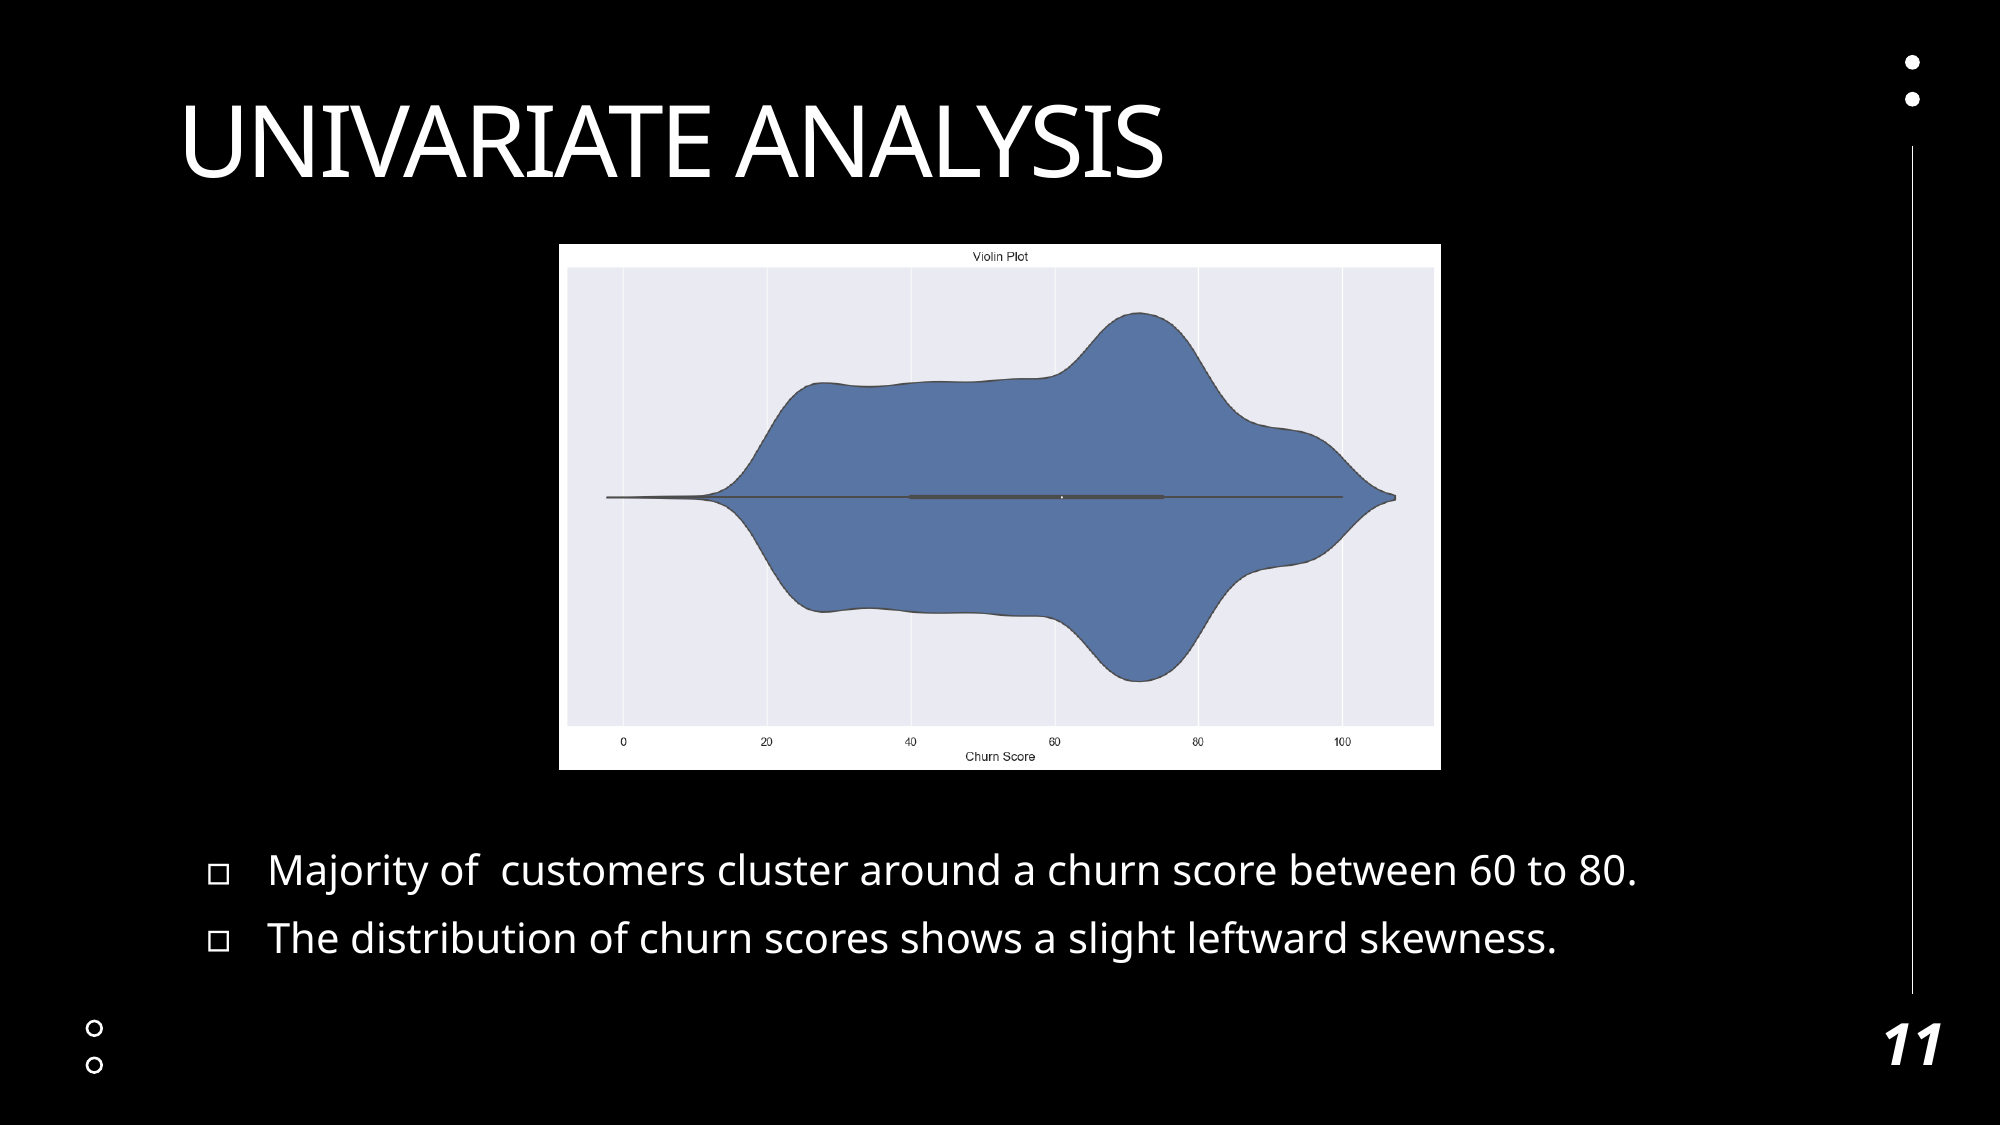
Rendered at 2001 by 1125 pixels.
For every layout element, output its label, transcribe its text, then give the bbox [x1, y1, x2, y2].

title UNIVARIATE ANALYSIS [176, 91, 1218, 210]
text_box Majority of customers cluster around a churn score between 60 to 80. The distribution of churn scores shows a slight leftward skewness. [176, 823, 1836, 1054]
slide_number 11 [1853, 1024, 1972, 1070]
picture [559, 244, 1441, 770]
